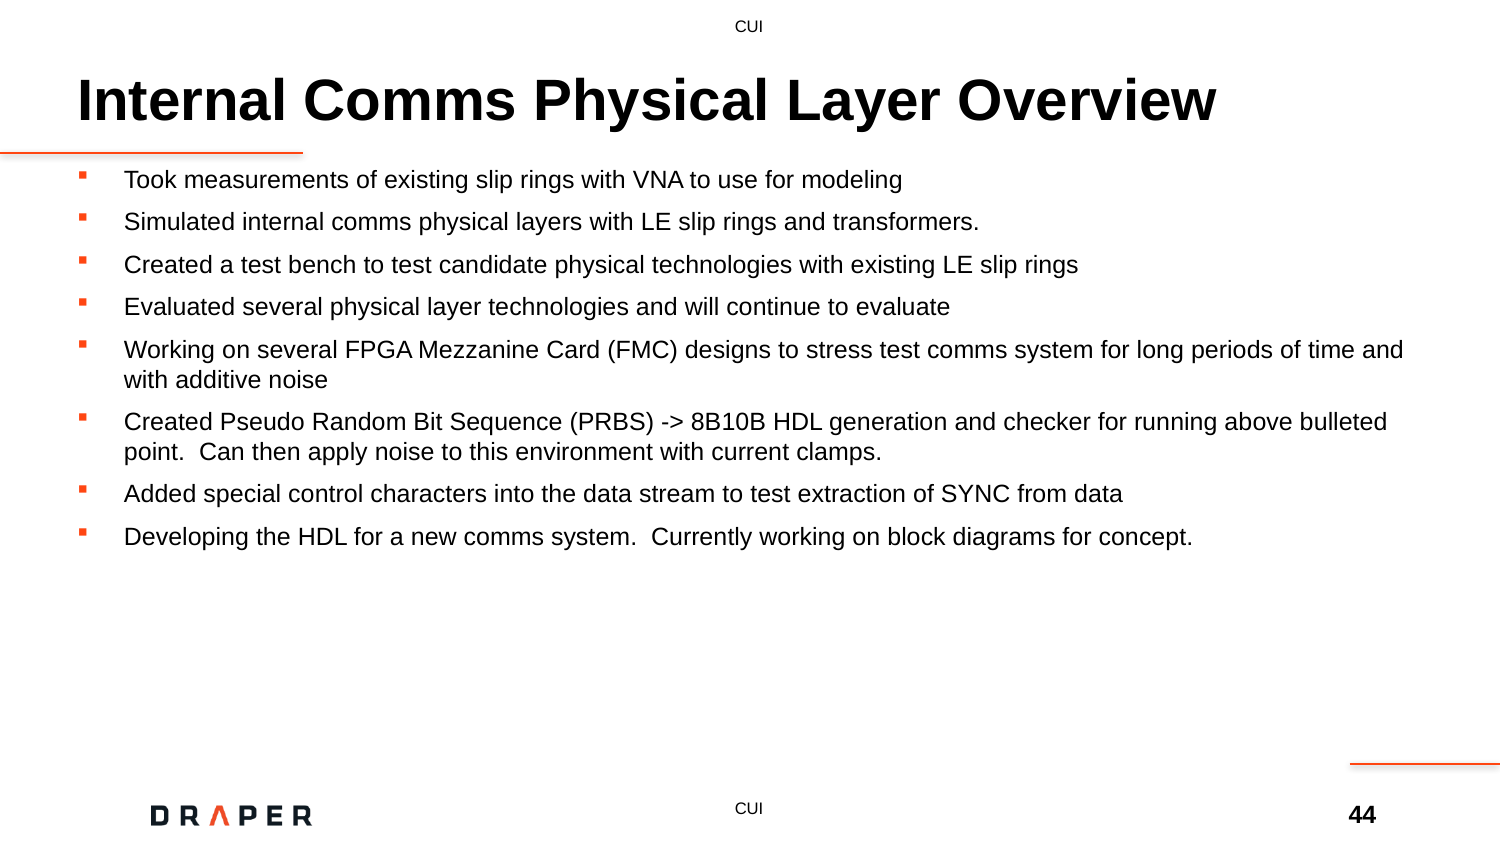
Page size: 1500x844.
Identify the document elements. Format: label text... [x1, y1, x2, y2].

picture [151, 803, 313, 827]
title Internal Comms Physical Layer Overview [77, 42, 1427, 152]
list Took measurements of existing slip rings with VNA to use for modeling Simulated internal comms physical layers with LE slip rings and transformers. Created a test bench to test candidate physical technologies with existing LE slip rings Evaluated several physical layer technologies and will continue to evaluate Working on several FPGA Mezzanine Card (FMC) designs to stress test comms system for long periods of time and with additive noise Created Pseudo Random Bit Sequence (PRBS) -> 8B10B HDL generation and checker for running above bulleted point. Can then apply noise to this environment with current clamps. Added special control characters into the data stream to test extraction of SYNC from data Developing the HDL for a new comms system. Currently working on block diagrams for concept. [77, 155, 1427, 802]
slide_number 44 [1333, 791, 1411, 837]
